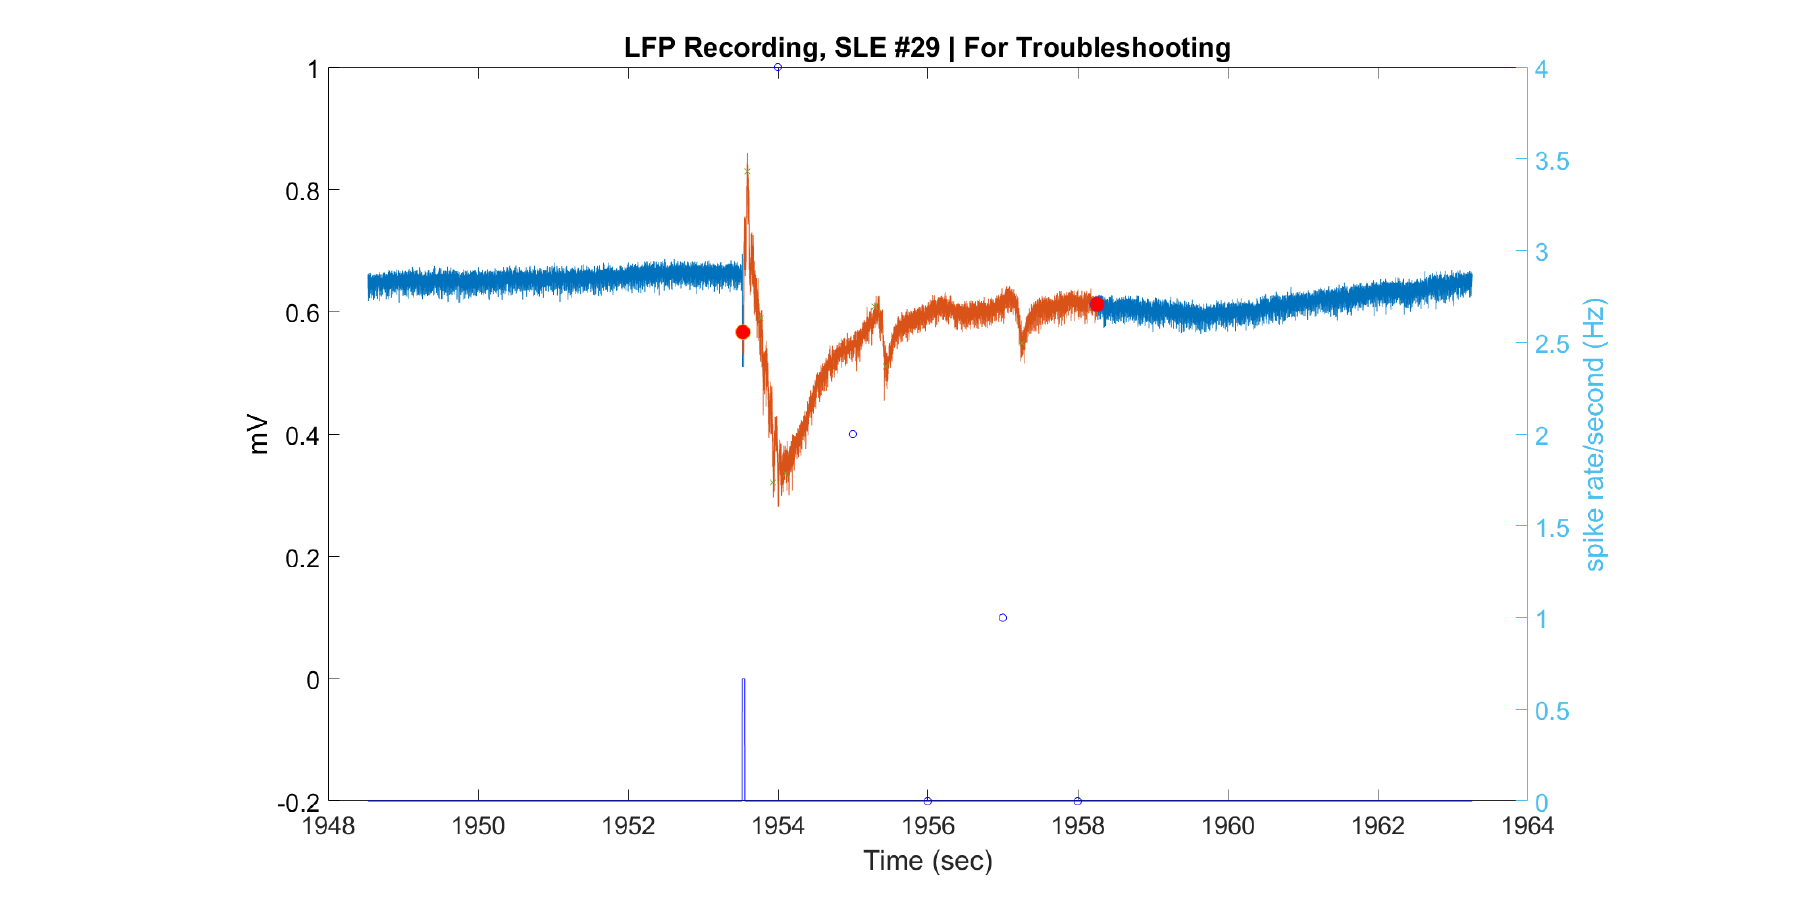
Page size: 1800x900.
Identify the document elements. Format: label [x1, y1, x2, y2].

picture [126, 0, 1674, 900]
